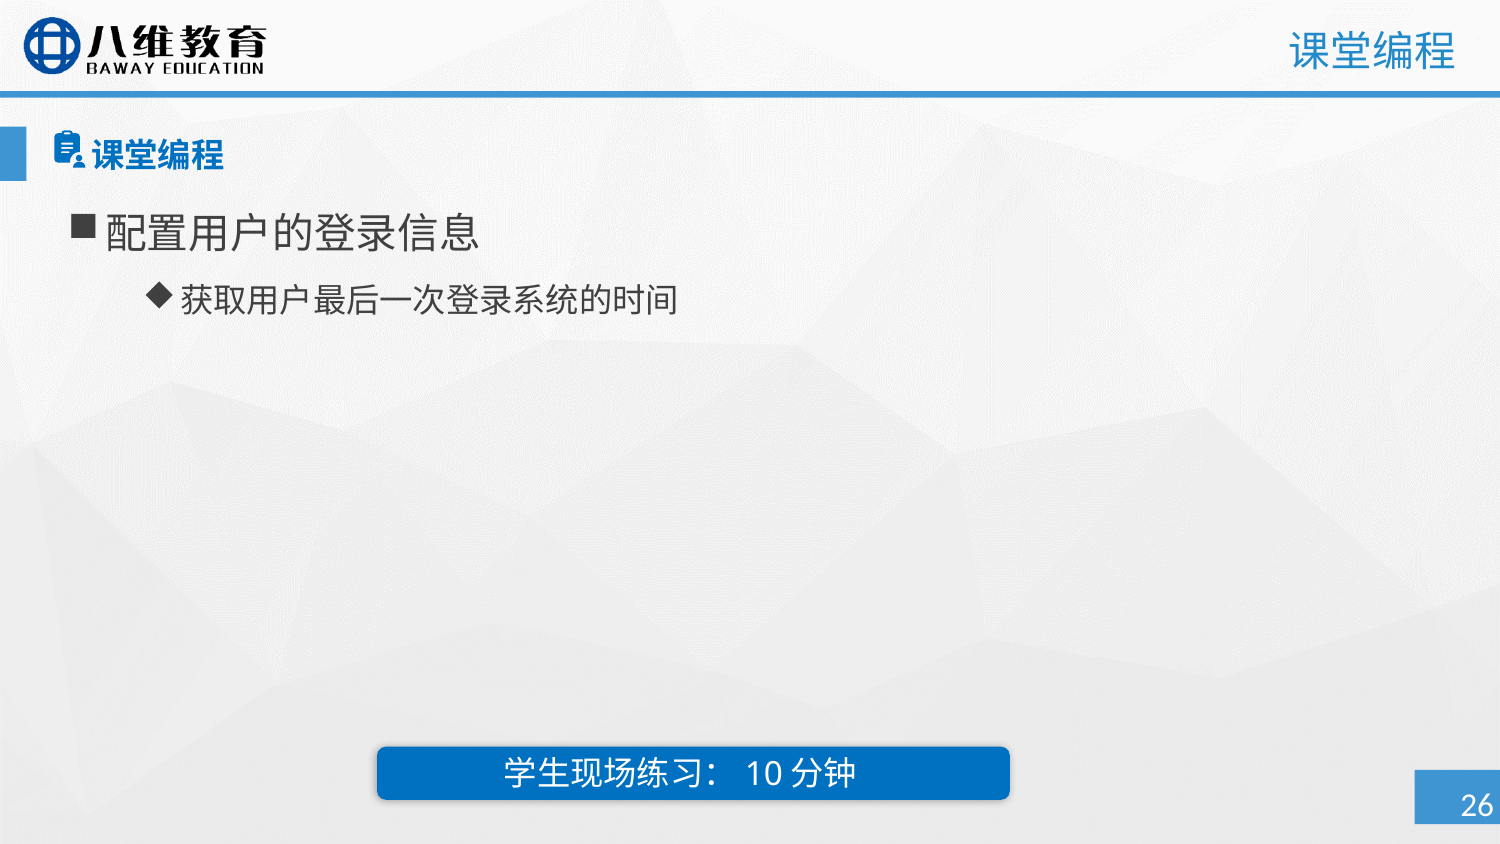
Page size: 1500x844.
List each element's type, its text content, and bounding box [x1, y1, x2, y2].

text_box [54, 130, 86, 168]
list 配置用户的登录信息 获取用户最后一次登录系统的时间 [53, 197, 1424, 713]
picture [0, 0, 1500, 91]
text_box [377, 746, 1010, 800]
text_box 学生现场练习：10分钟 [489, 744, 872, 799]
title 课堂编程 [360, 23, 1471, 84]
subtitle 课堂编程 [76, 126, 1306, 186]
picture [0, 98, 1500, 844]
